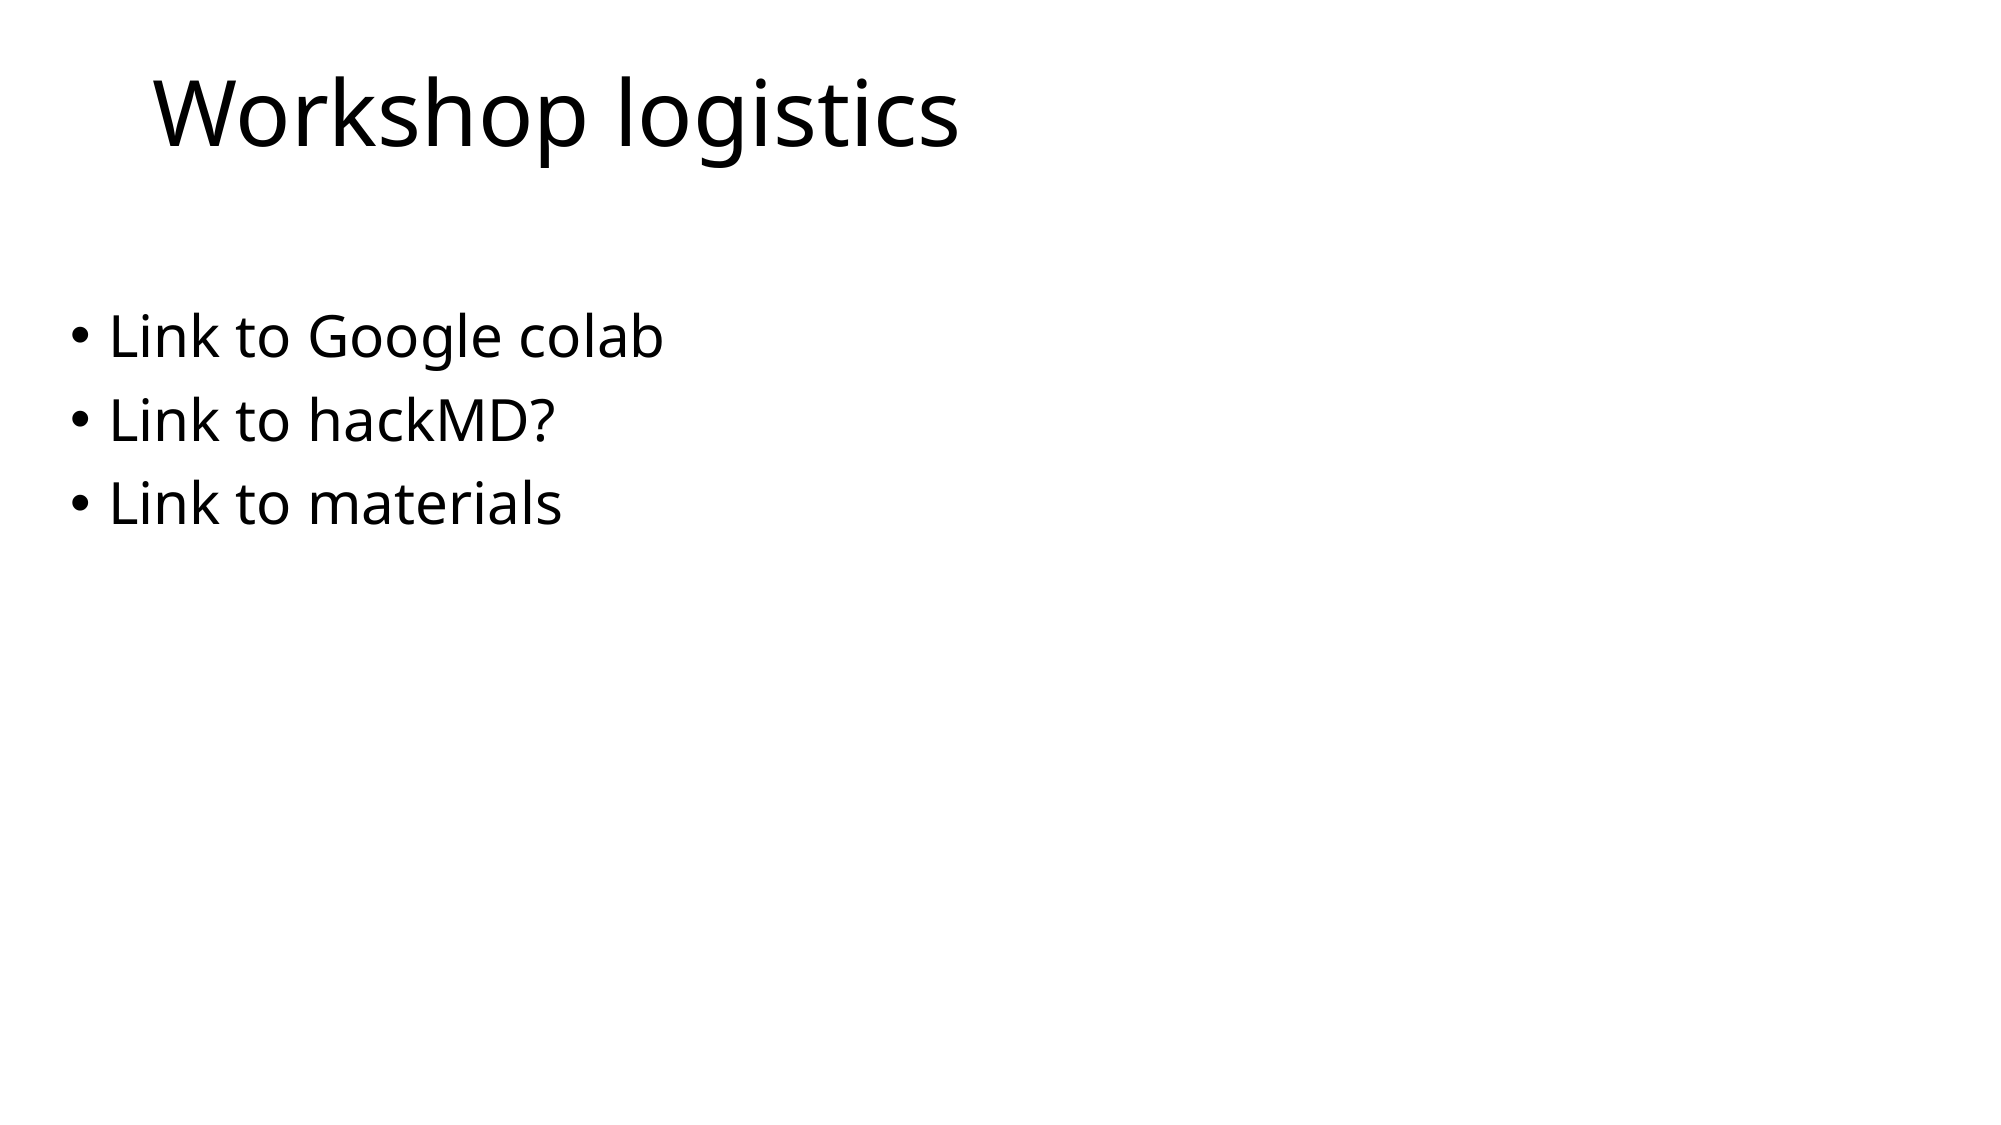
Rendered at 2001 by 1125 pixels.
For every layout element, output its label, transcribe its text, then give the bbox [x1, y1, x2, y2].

text_box Workshop logistics [137, 59, 1863, 278]
text_box Link to Google colab Link to hackMD? Link to materials [55, 299, 895, 1014]
